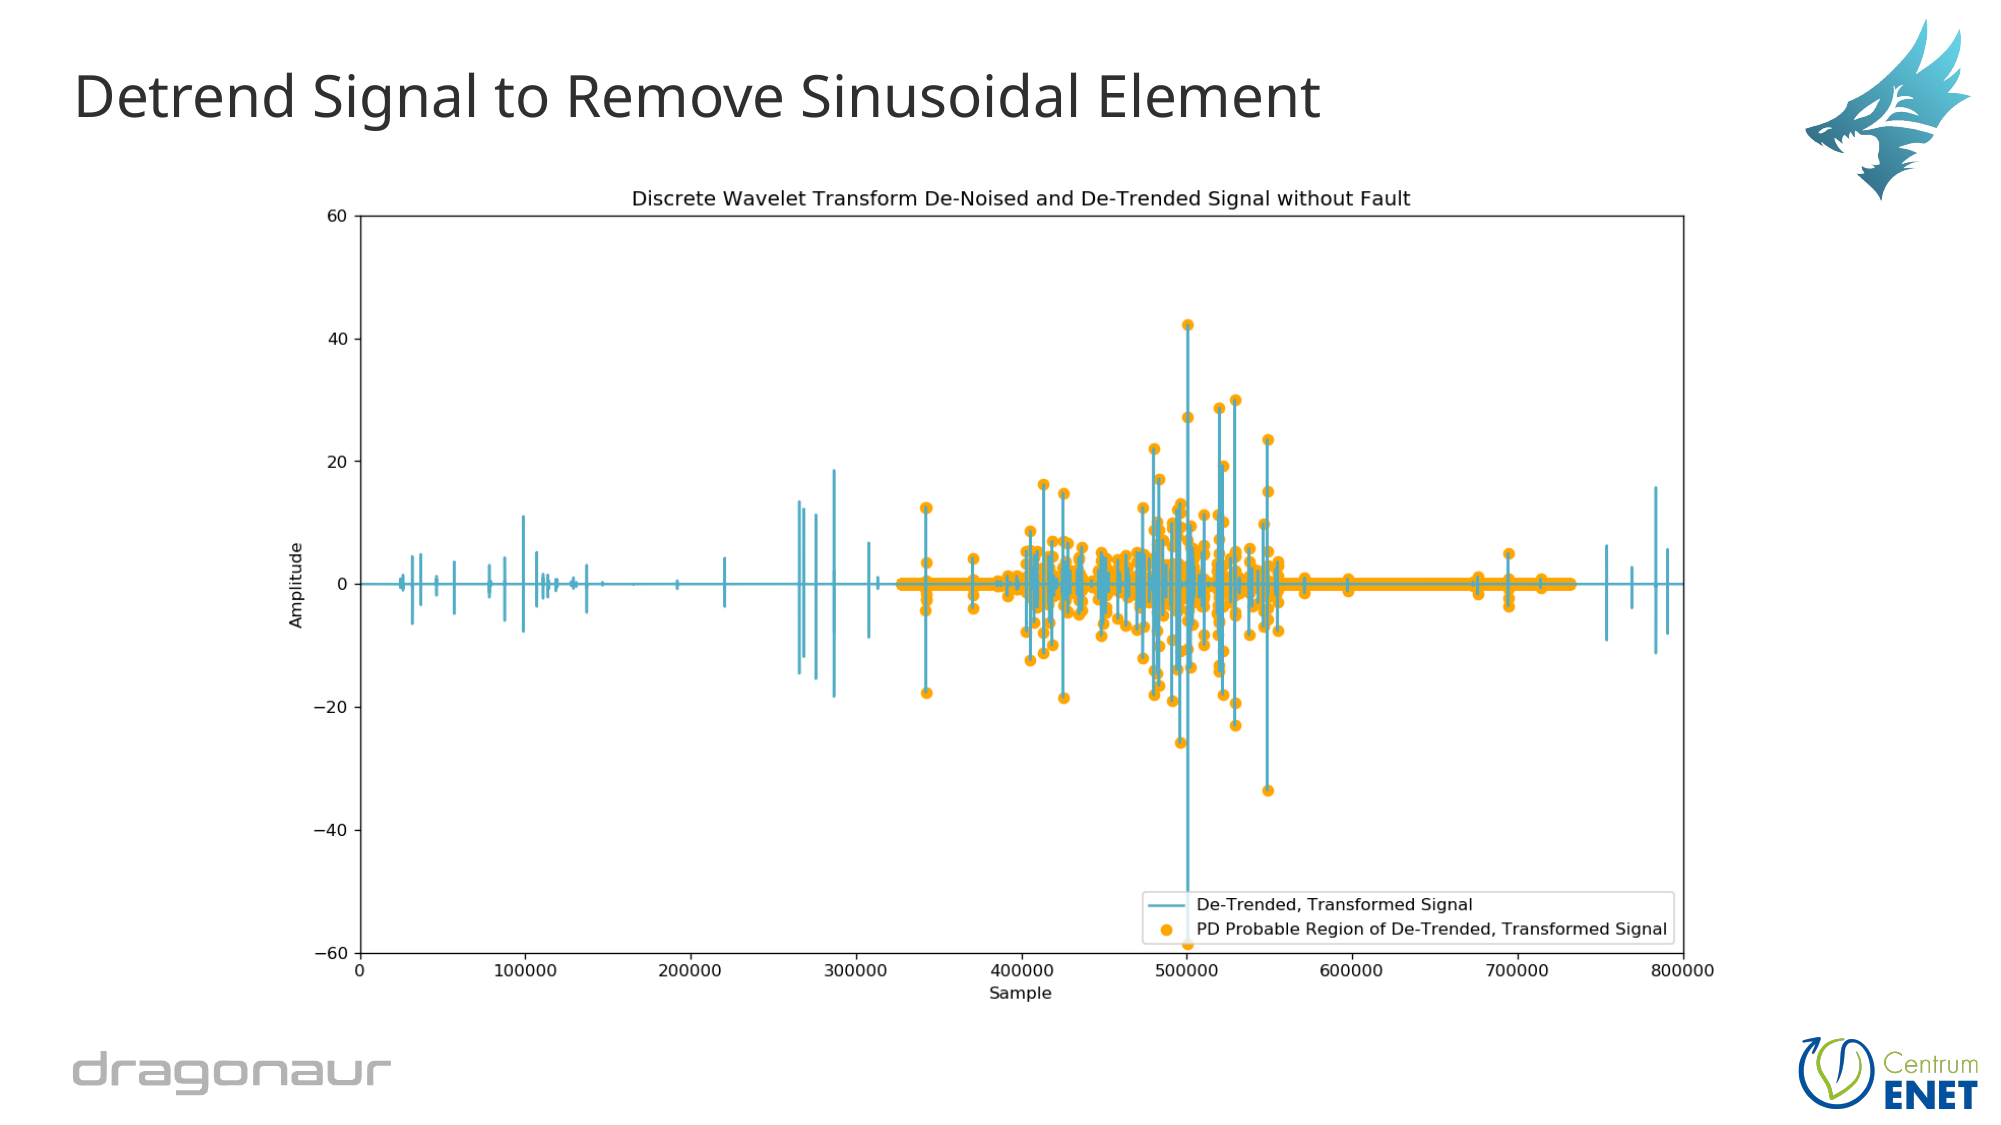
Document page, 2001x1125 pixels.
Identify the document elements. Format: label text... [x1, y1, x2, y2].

title Detrend Signal to Remove Sinusoidal Element [58, 59, 1947, 160]
picture [1776, 1013, 2000, 1125]
picture [1796, 18, 1981, 202]
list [278, 178, 1727, 1014]
